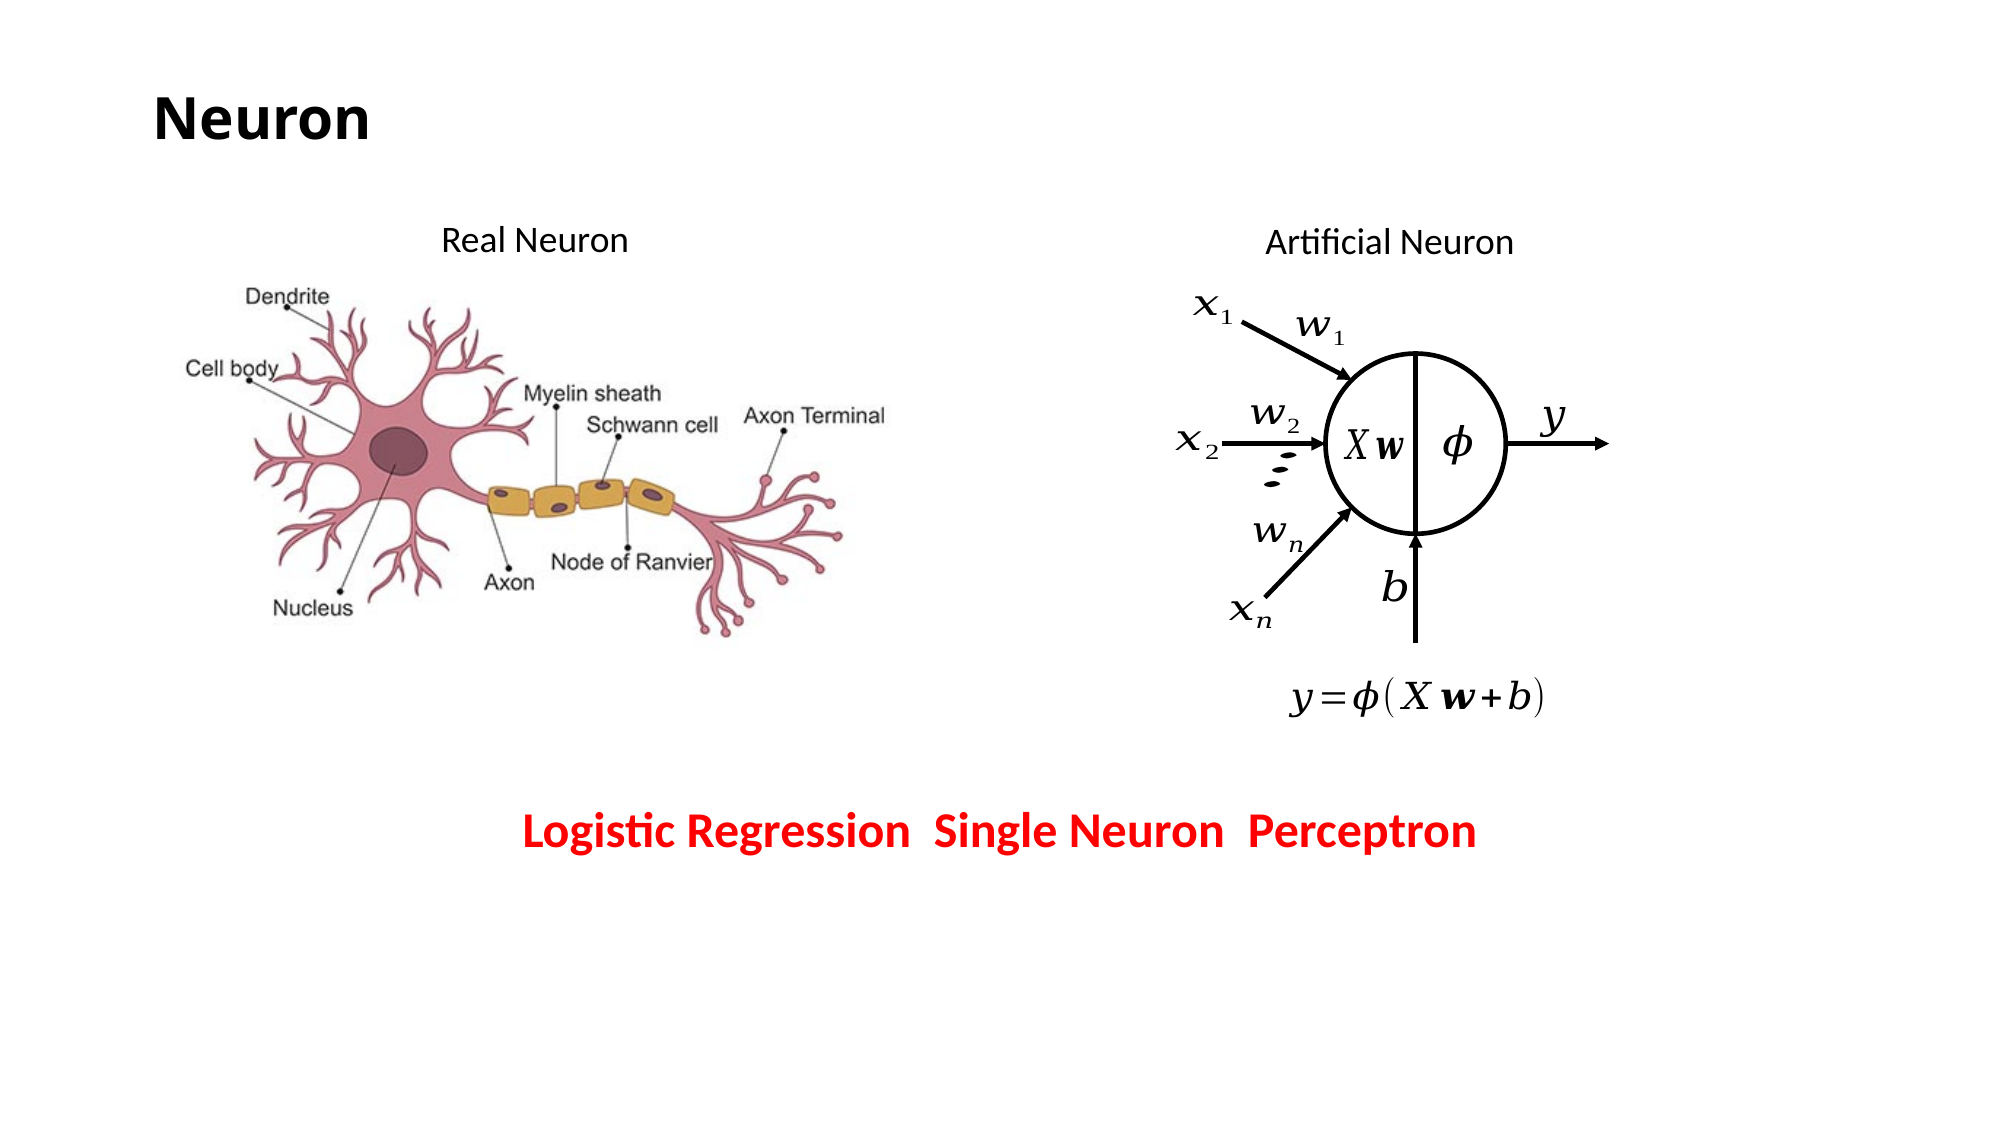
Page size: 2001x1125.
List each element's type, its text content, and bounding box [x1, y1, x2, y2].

text_box Real Neuron [426, 207, 645, 253]
picture [133, 253, 938, 674]
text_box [1171, 283, 1610, 644]
text_box Neuron [137, 98, 1863, 143]
text_box Artificial Neuron [1250, 209, 1530, 269]
